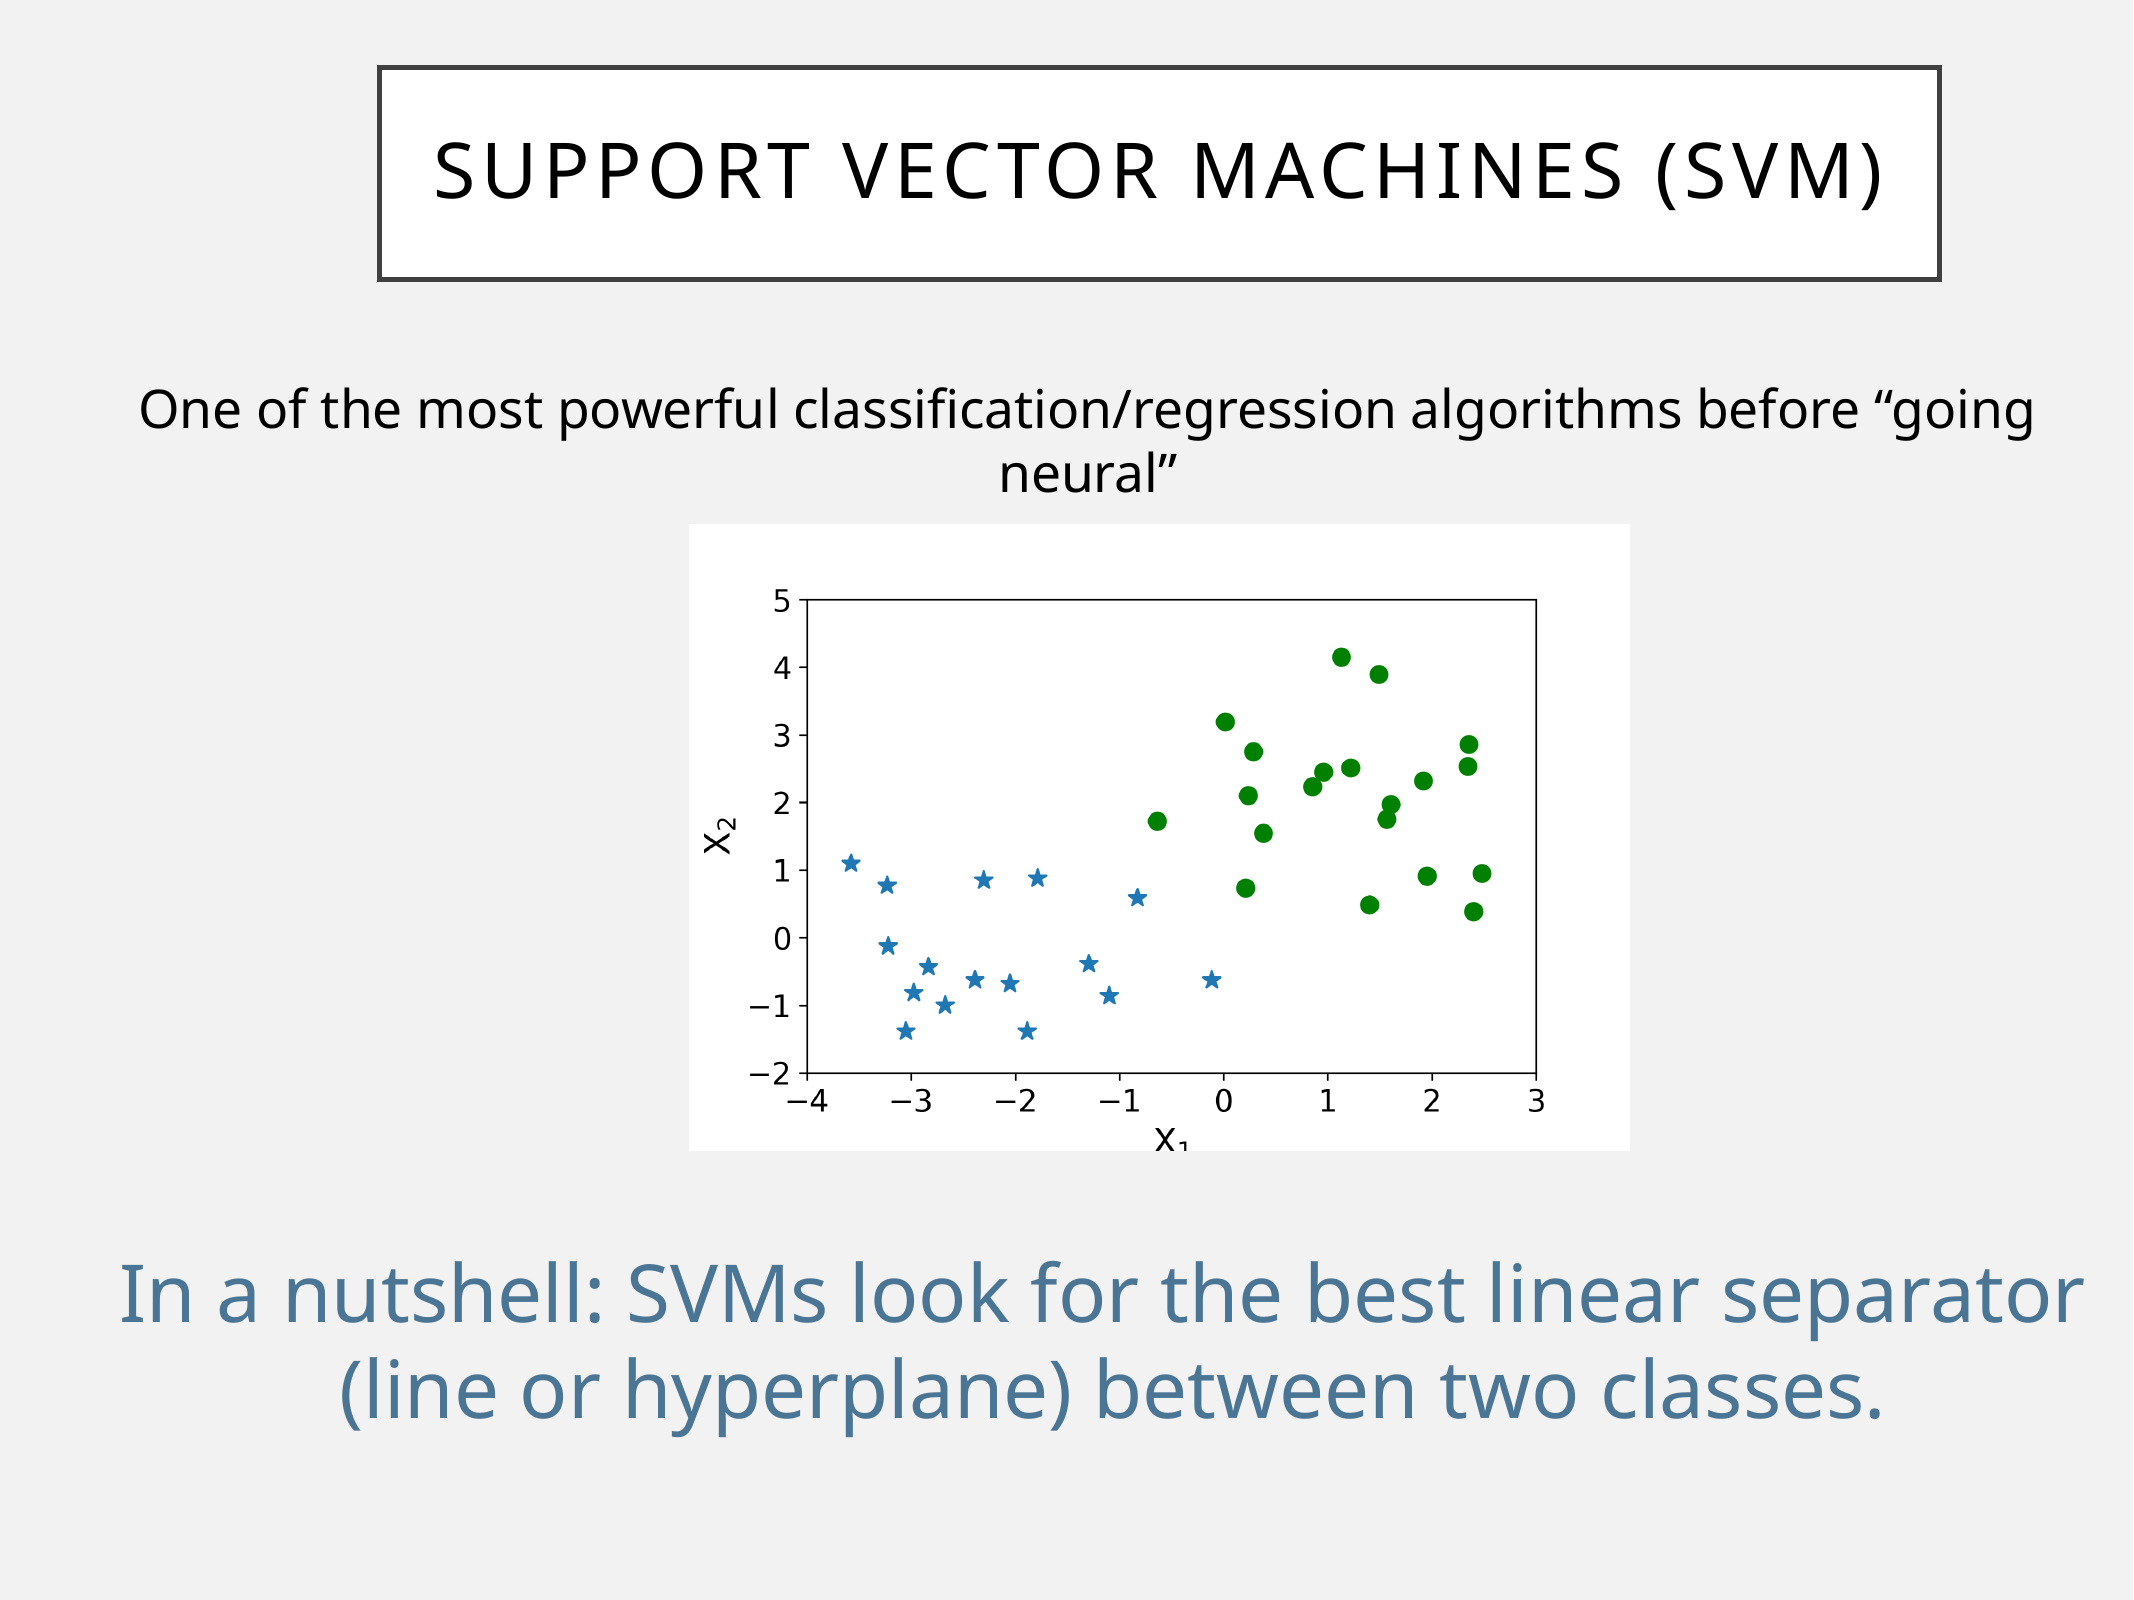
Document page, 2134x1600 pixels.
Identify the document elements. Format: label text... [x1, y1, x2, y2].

text_box One of the most powerful classification/regression algorithms before “going neural” [117, 367, 2058, 512]
text_box In a nutshell: SVMs look for the best linear separator (line or hyperplane) between two classes. [104, 1235, 2123, 1443]
picture [689, 524, 1630, 1151]
title Support Vector Machines (SVM) [377, 65, 1942, 282]
